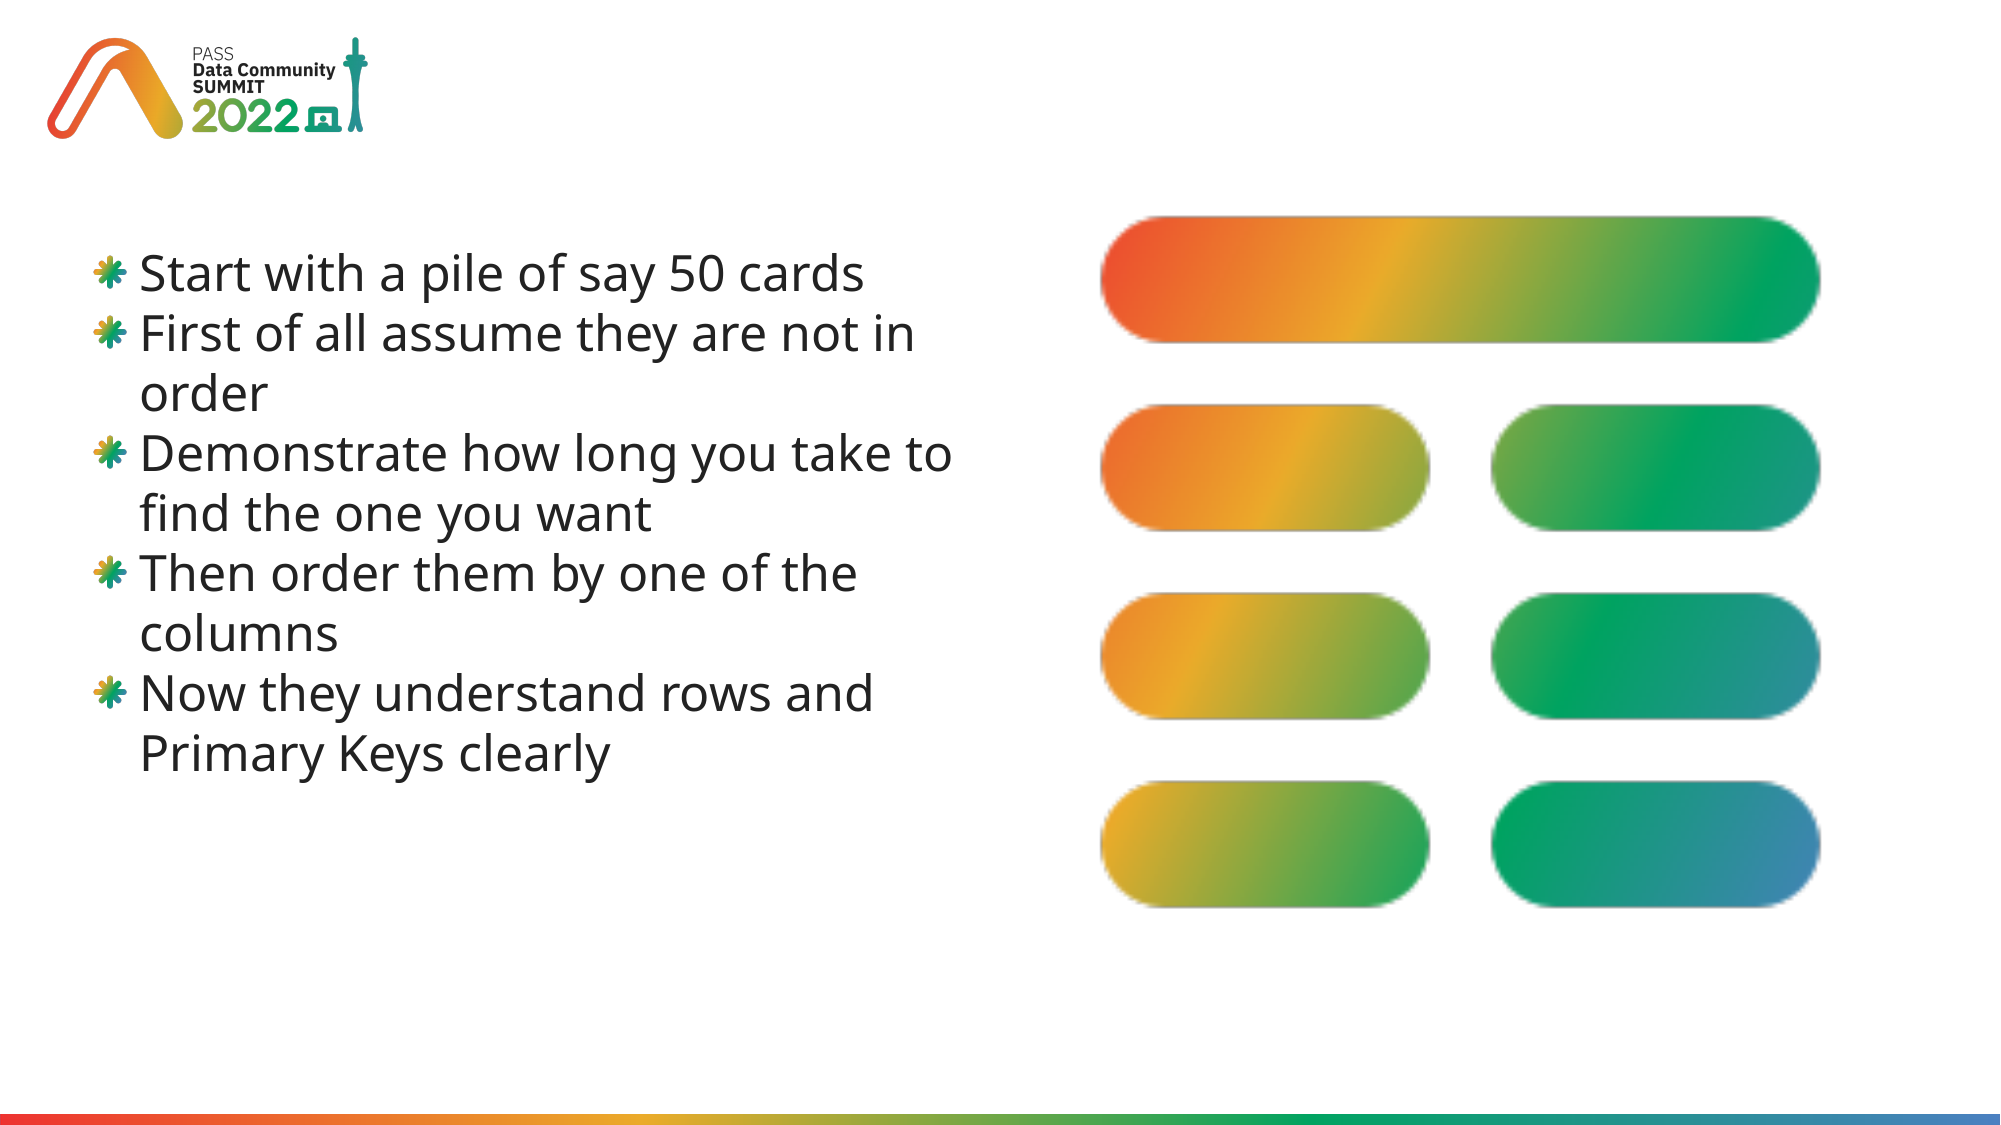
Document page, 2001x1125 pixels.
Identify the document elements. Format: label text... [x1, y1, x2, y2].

picture [1087, 187, 1837, 940]
picture [92, 554, 128, 590]
picture [47, 37, 368, 139]
picture [0, 1114, 2000, 1125]
picture [92, 434, 128, 470]
picture [92, 314, 128, 350]
text_box Start with a pile of say 50 cards First of all assume they are not in order Demonstrate how long you take to find the one you want Then order them by one of the columns Now they understand rows and Primary Keys clearly [77, 234, 1003, 835]
picture [92, 254, 128, 290]
picture [92, 674, 128, 710]
